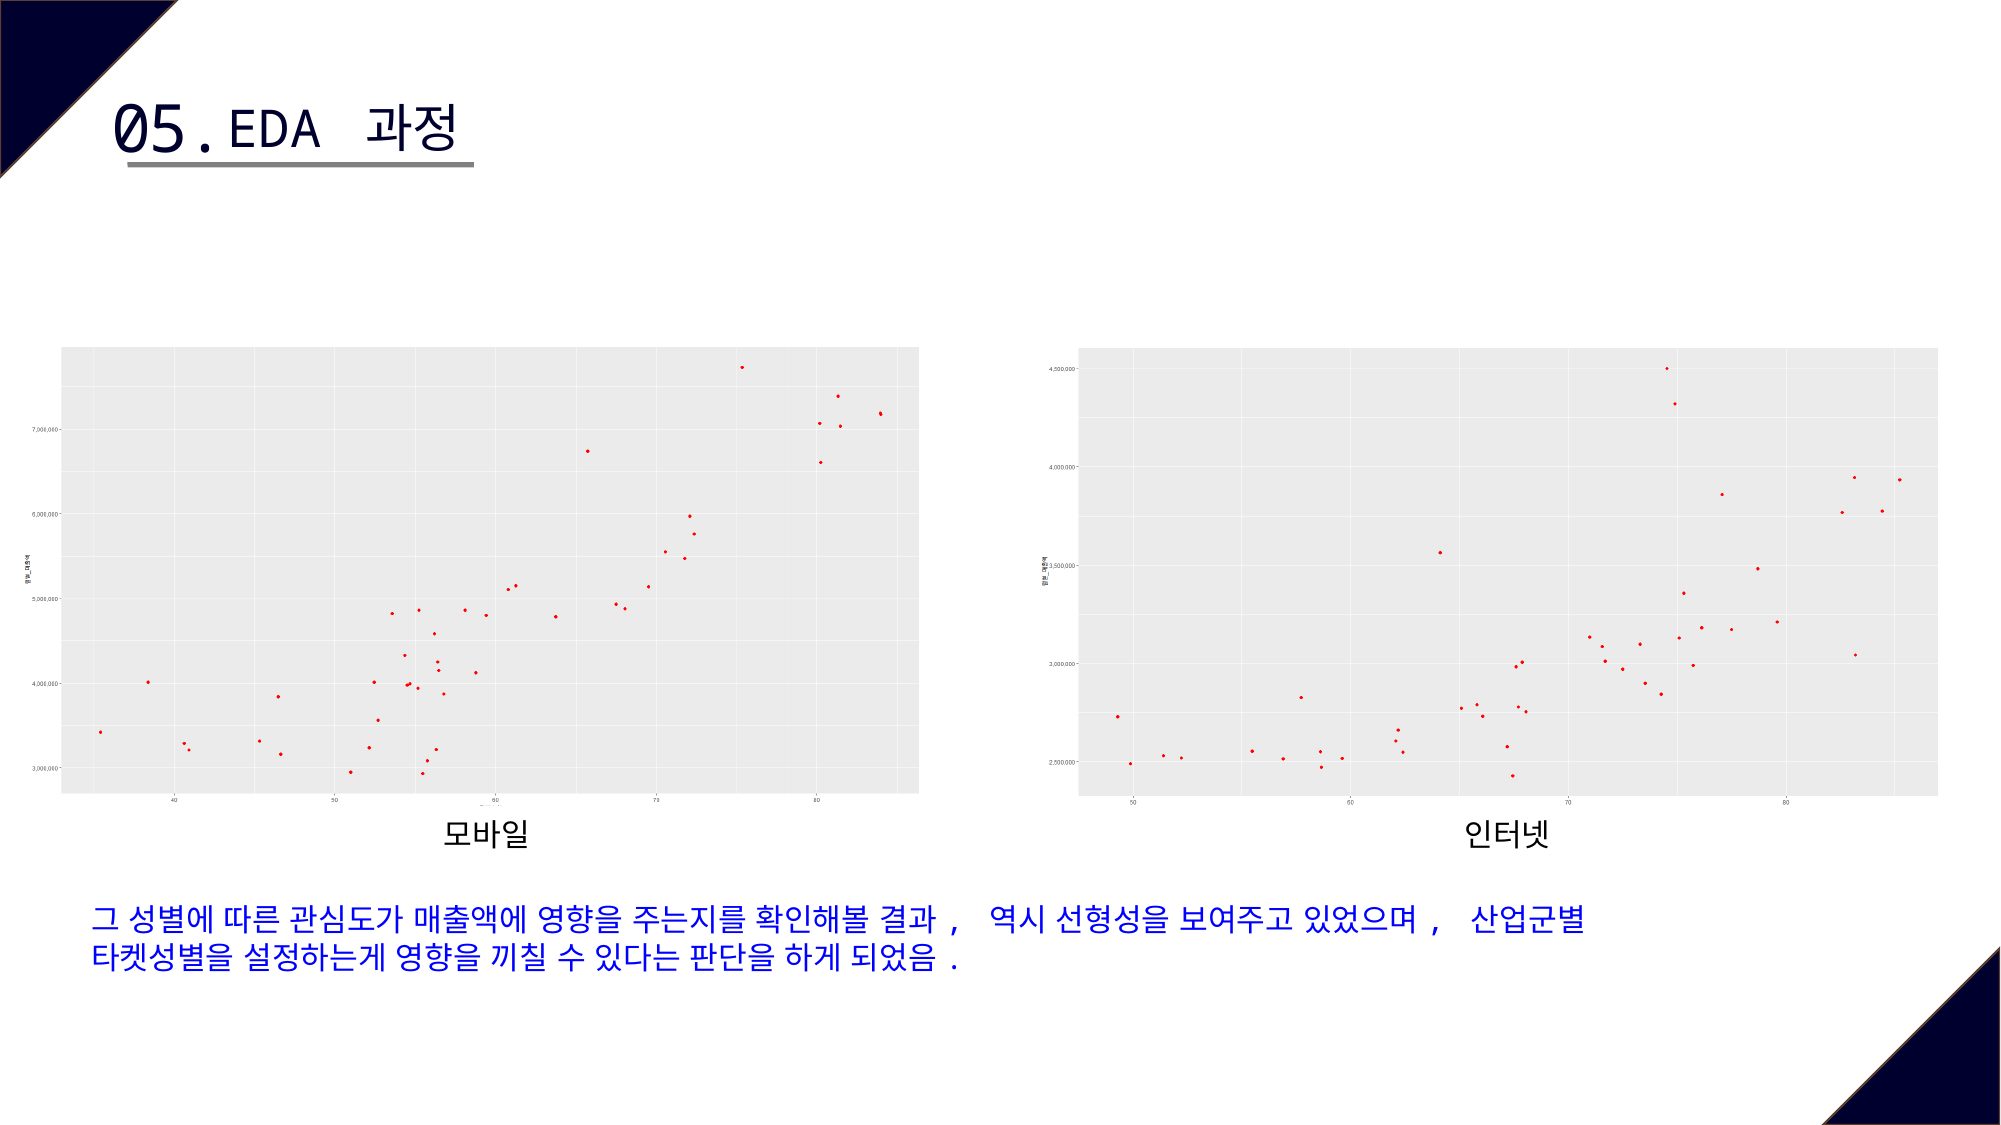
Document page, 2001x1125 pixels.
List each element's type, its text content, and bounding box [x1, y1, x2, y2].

text_box 인터넷 [1449, 808, 1616, 860]
picture [1039, 343, 1938, 808]
text_box EDA 과정 [241, 87, 736, 166]
text_box 그 성별에 따른 관심도가 매출액에 영향을 주는지를 확인해볼 결과, 역시 선형성을 보여주고 있었으며, 산업군별 타켓성별을 설정하는게 영향을 끼칠 수 있다는 판단을 하게 되었음. [76, 893, 1867, 983]
text_box 05. [96, 78, 241, 173]
picture [22, 343, 919, 806]
text_box 모바일 [428, 807, 595, 860]
